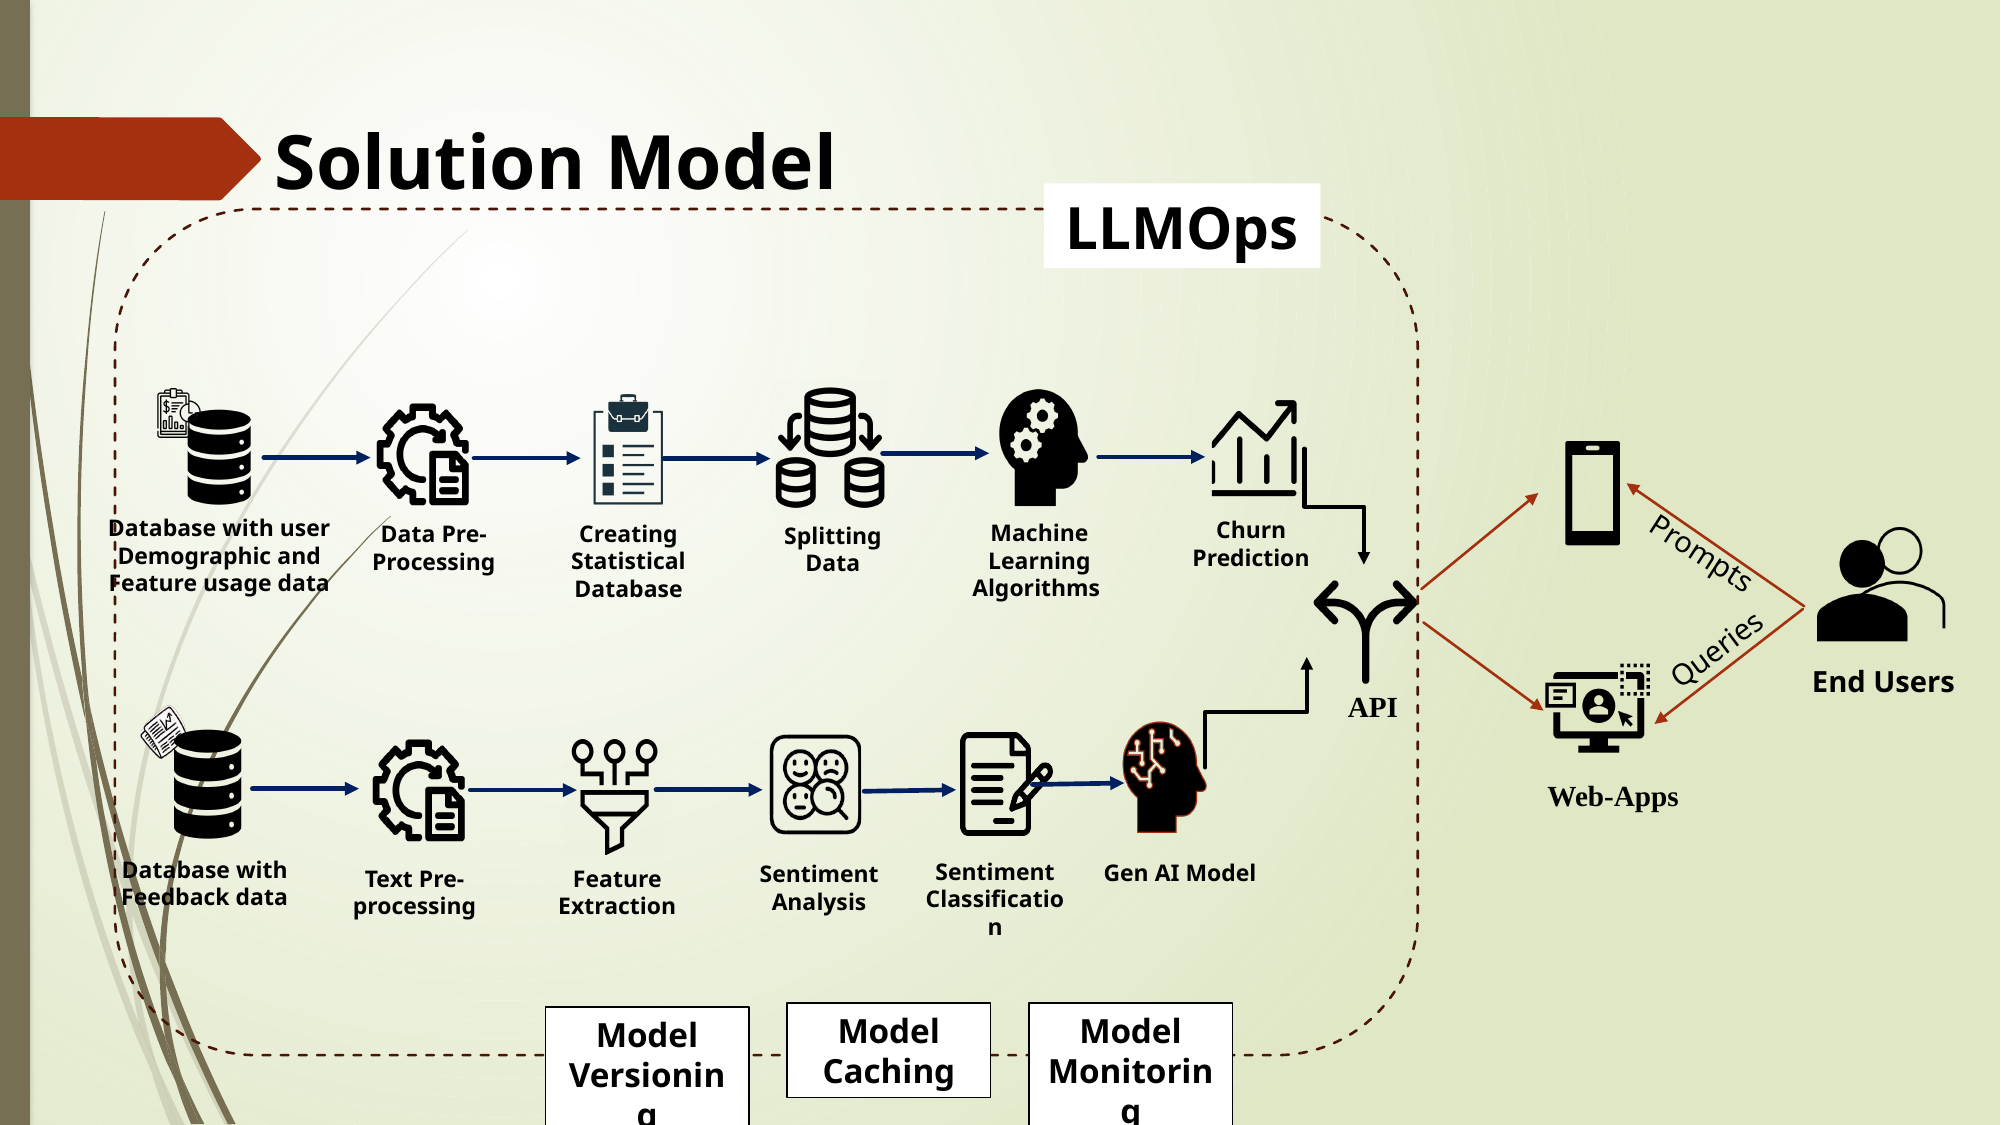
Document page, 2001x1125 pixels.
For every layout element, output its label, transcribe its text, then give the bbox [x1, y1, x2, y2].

text_box Solution Model [259, 106, 1277, 182]
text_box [90, 183, 2000, 1104]
